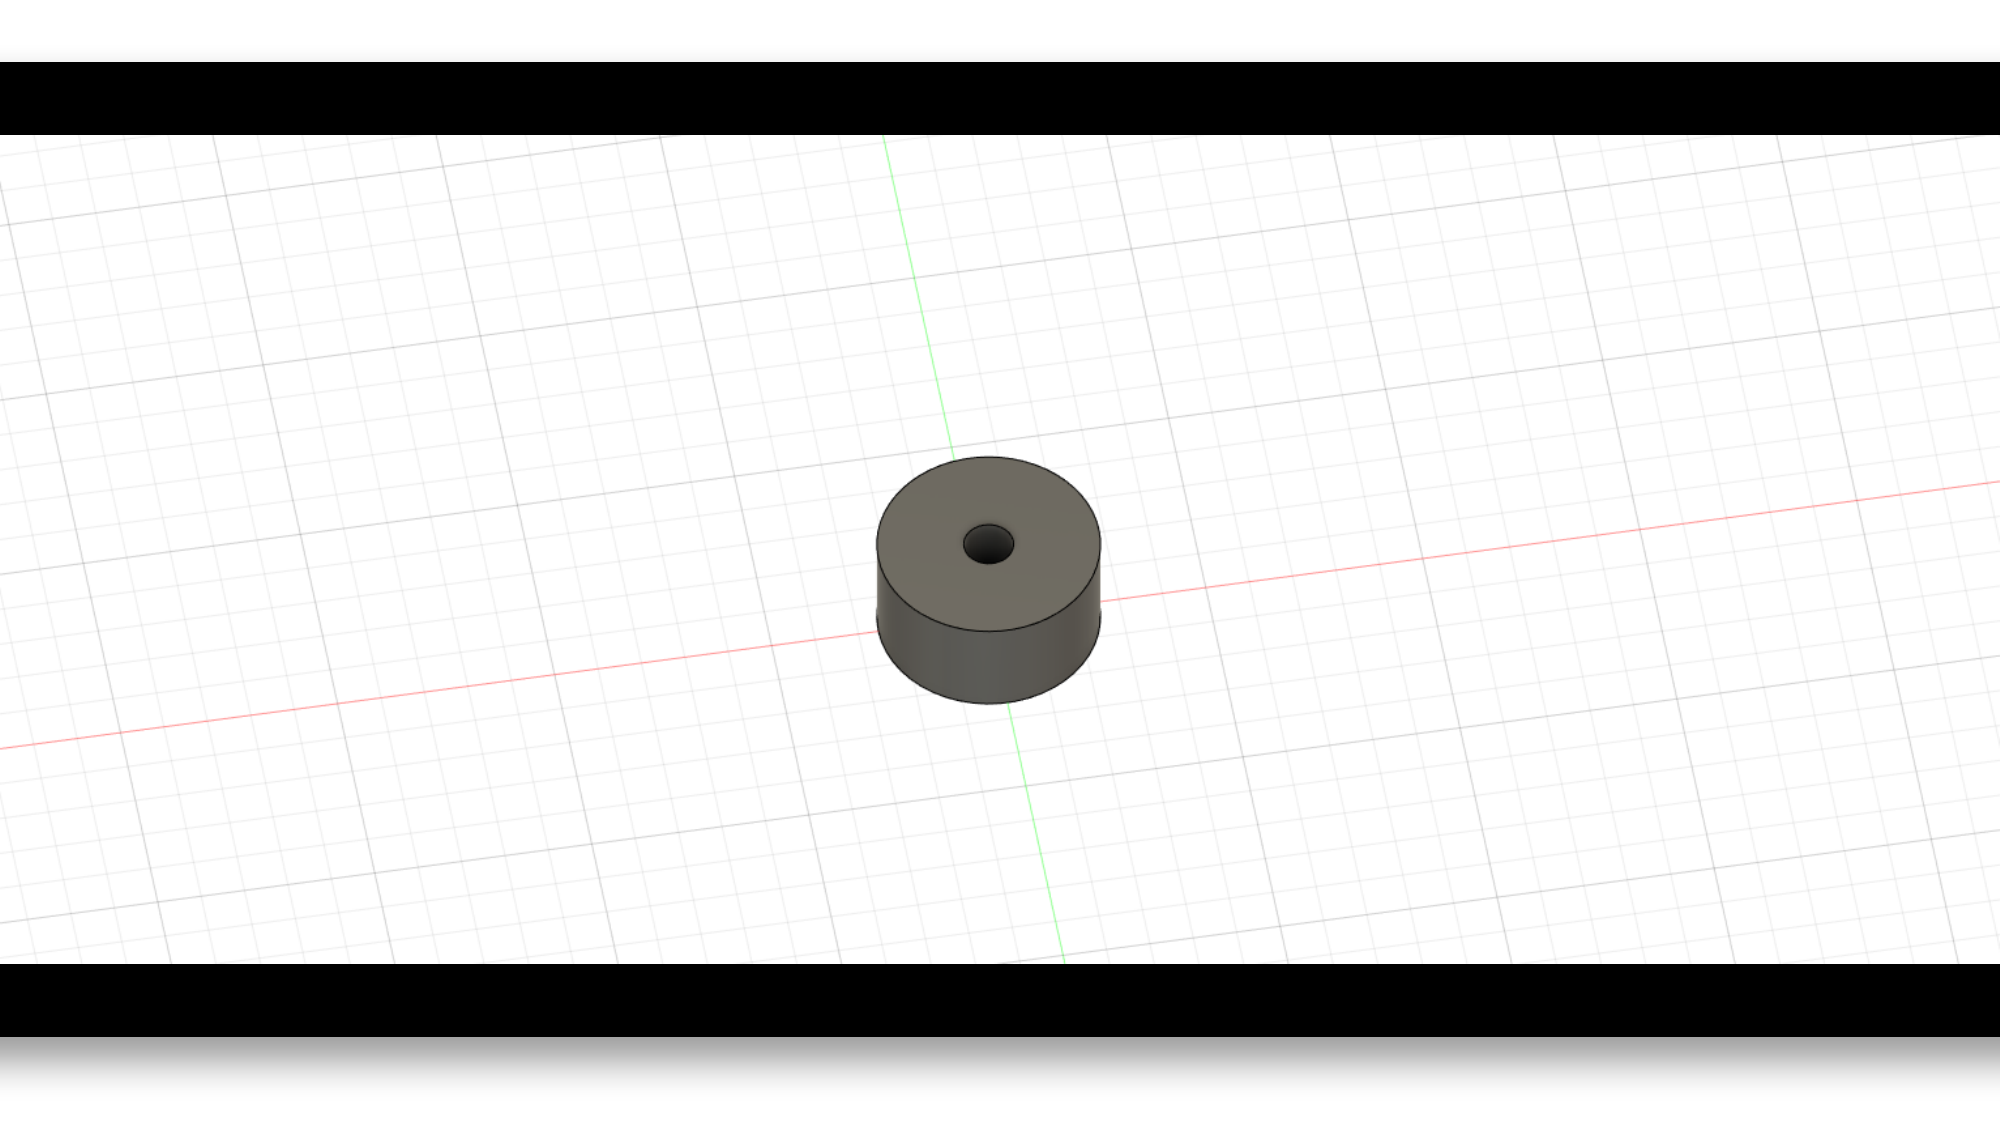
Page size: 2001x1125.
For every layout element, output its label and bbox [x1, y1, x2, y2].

picture [0, 134, 2000, 964]
